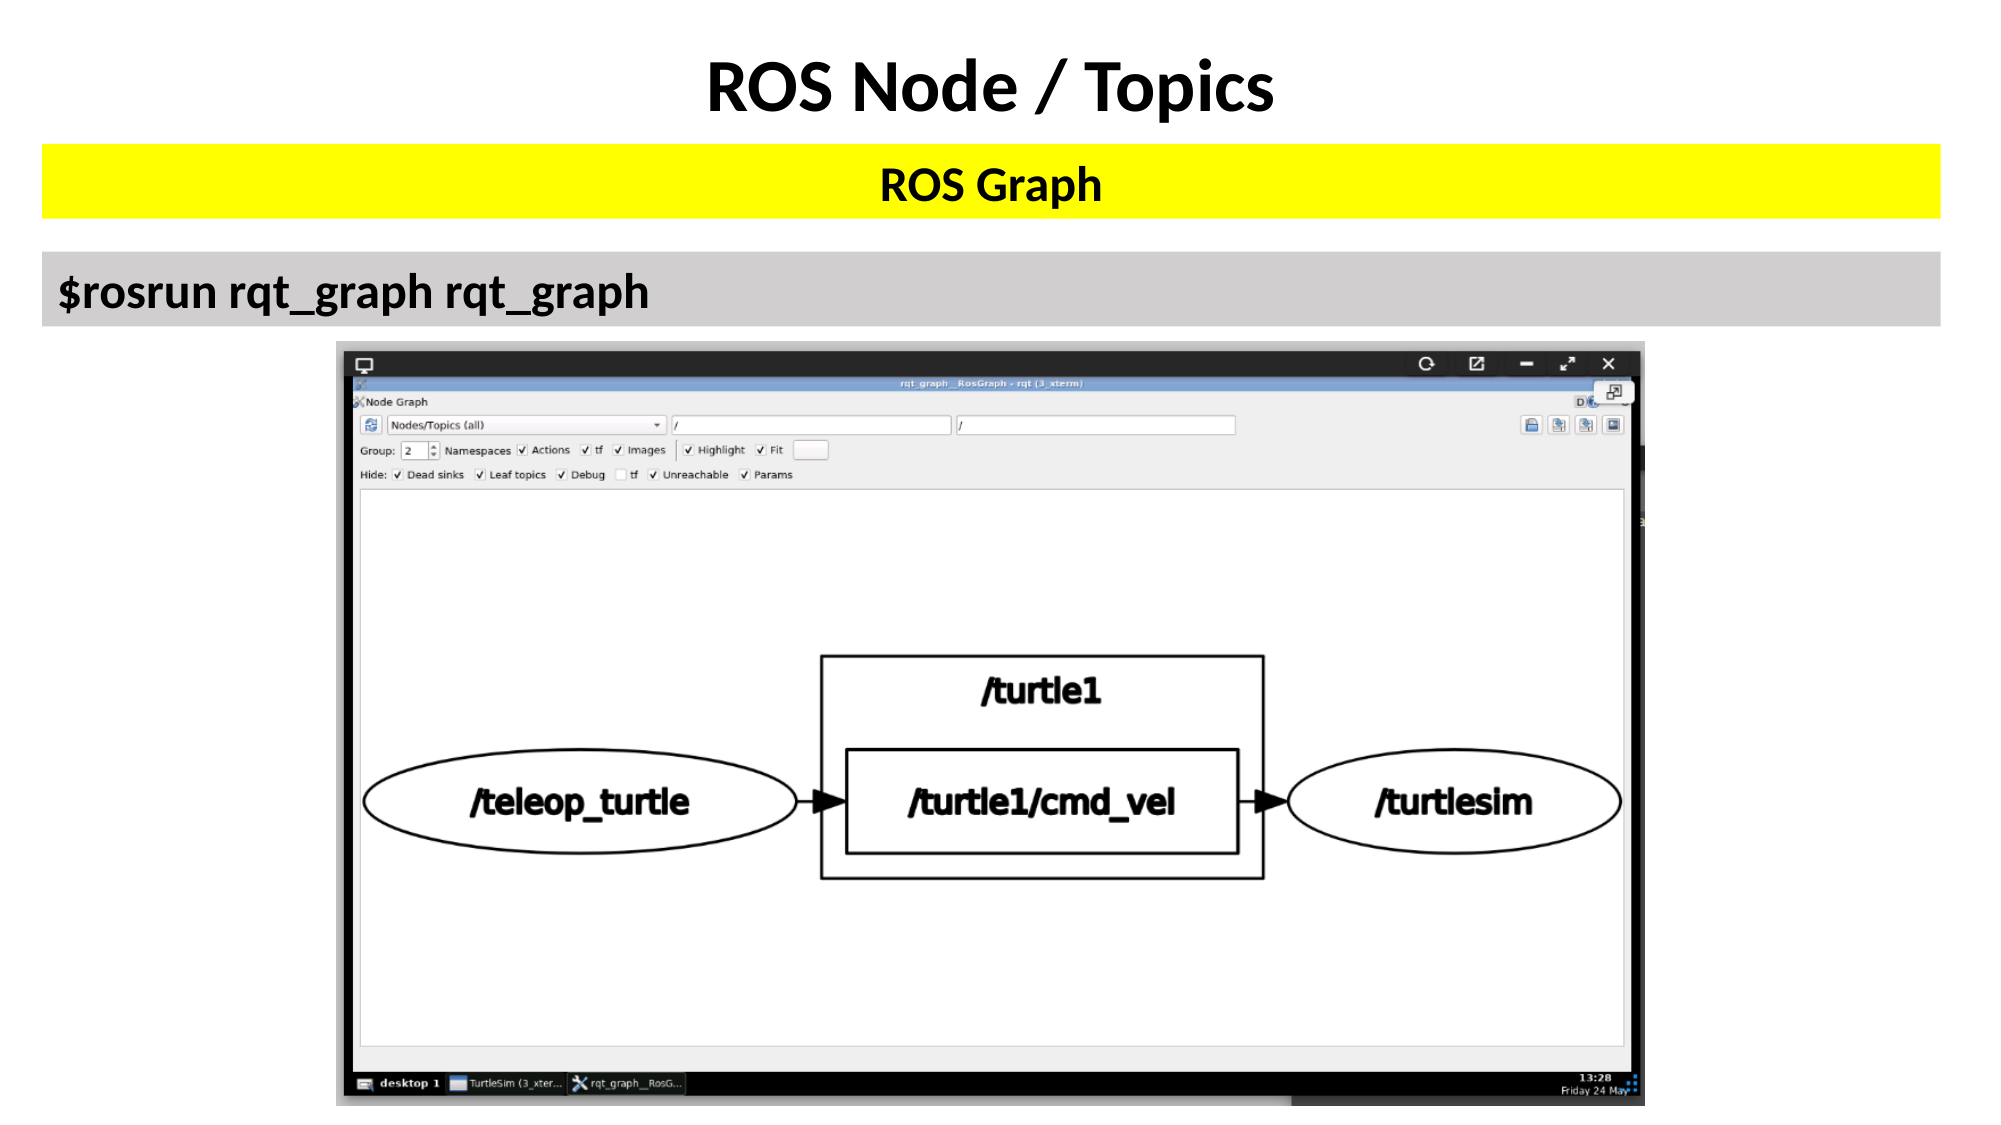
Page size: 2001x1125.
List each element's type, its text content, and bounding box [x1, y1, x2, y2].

text_box ROS Graph [42, 143, 1941, 219]
text_box ROS Node / Topics [535, 28, 1448, 134]
text_box $rosrun rqt_graph rqt_graph [42, 251, 1941, 327]
picture [336, 341, 1645, 1106]
